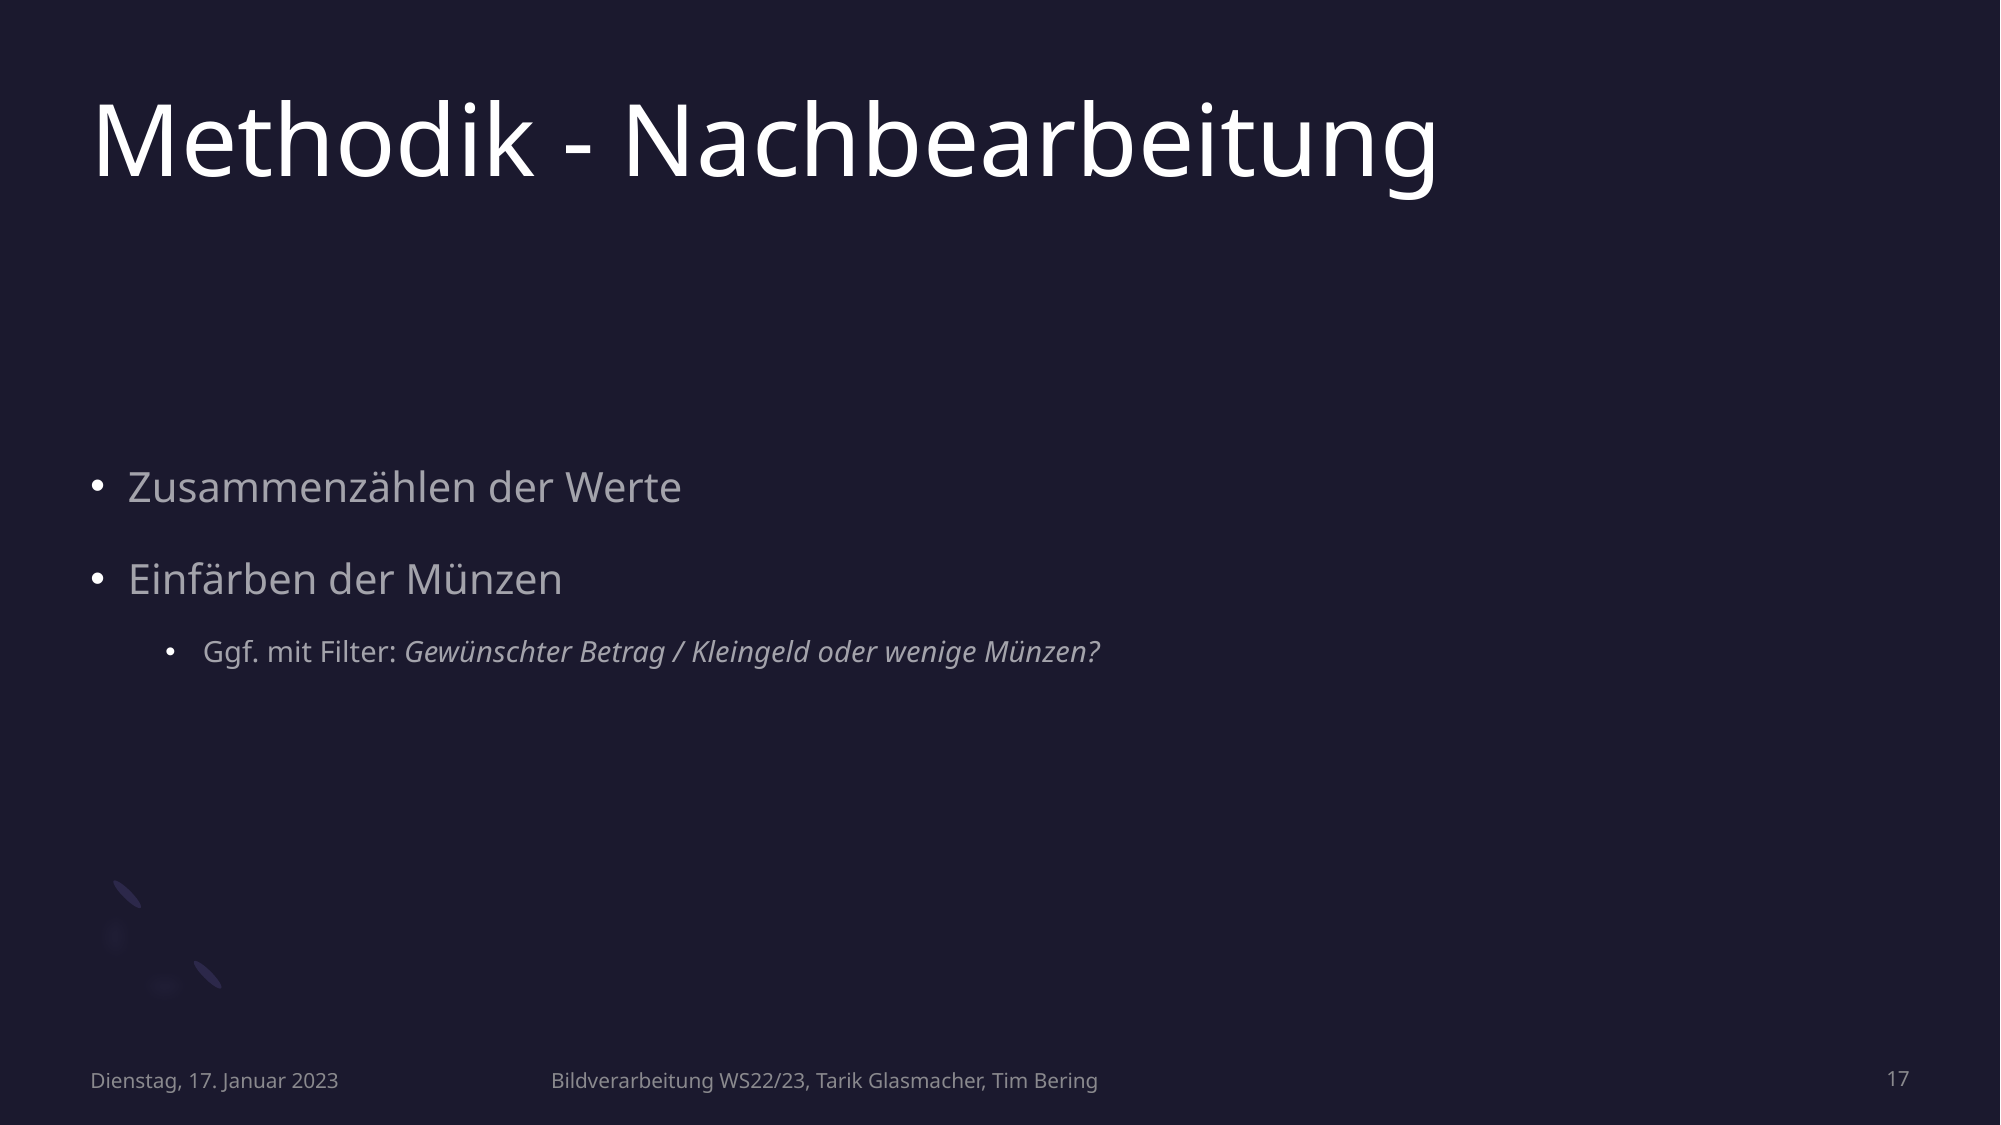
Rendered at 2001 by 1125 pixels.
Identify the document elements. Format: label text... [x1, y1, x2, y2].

slide_number 17 [1632, 1067, 1910, 1093]
footer Bildverarbeitung WS22/23, Tarik Glasmacher, Tim Bering [551, 1067, 1598, 1093]
list Zusammenzählen der Werte Einfärben der Münzen Ggf. mit Filter: Gewünschter Betrag / Kleingeld oder wenige Münzen? [90, 455, 1910, 1000]
title Methodik - Nachbearbeitung [90, 90, 1910, 309]
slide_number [90, 1067, 522, 1093]
